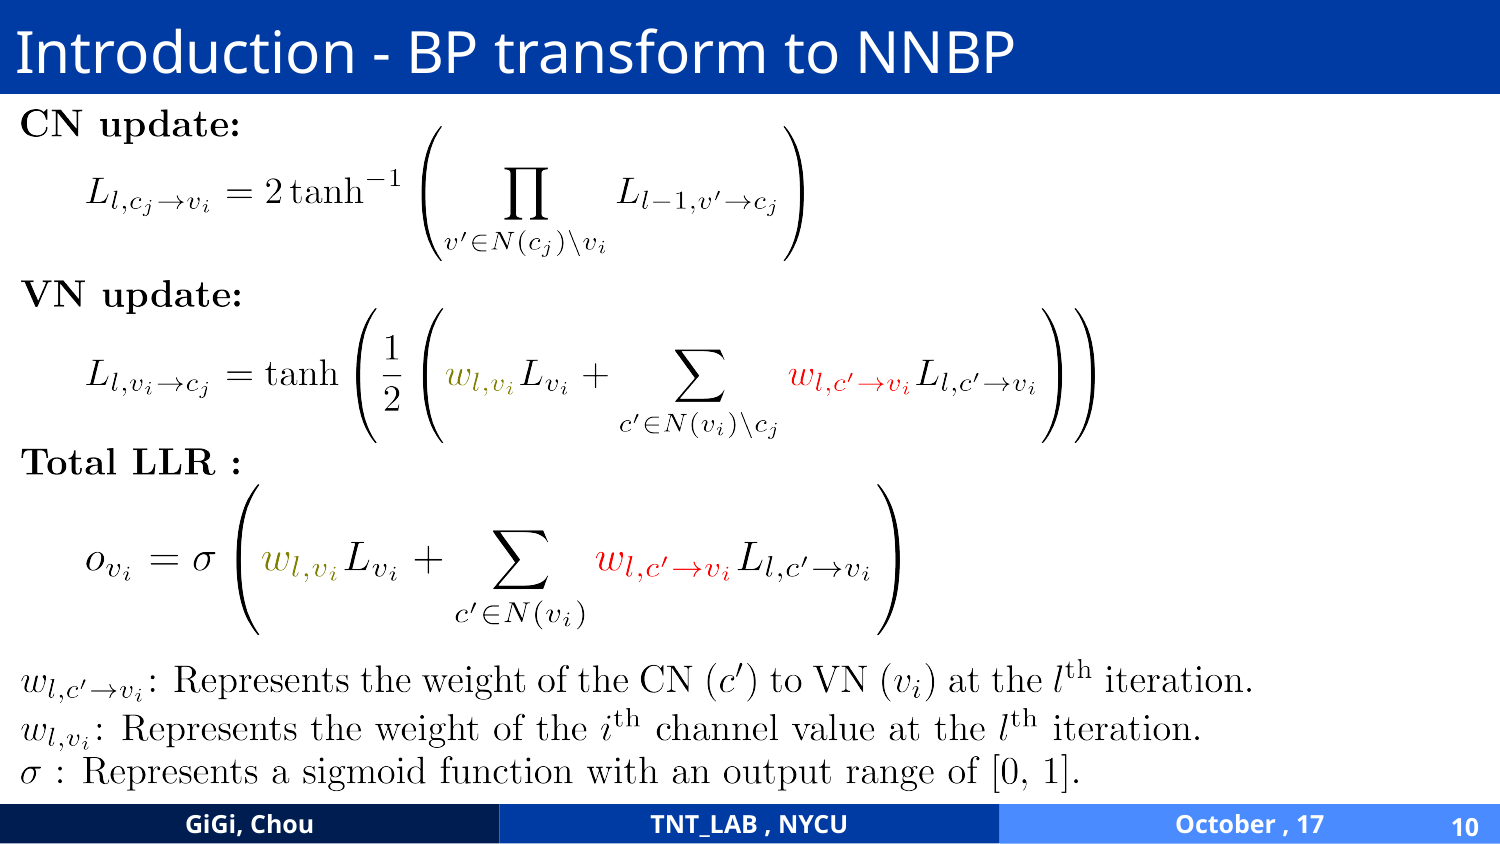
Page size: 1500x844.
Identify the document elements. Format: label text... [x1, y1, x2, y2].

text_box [21, 448, 900, 635]
text_box [0, 0, 1500, 96]
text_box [21, 109, 805, 262]
picture [21, 659, 1251, 703]
picture [21, 754, 1078, 793]
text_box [21, 280, 1096, 444]
text_box Introduction - BP transform to NNBP [0, 0, 1368, 94]
picture [21, 707, 1199, 751]
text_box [0, 803, 1500, 844]
